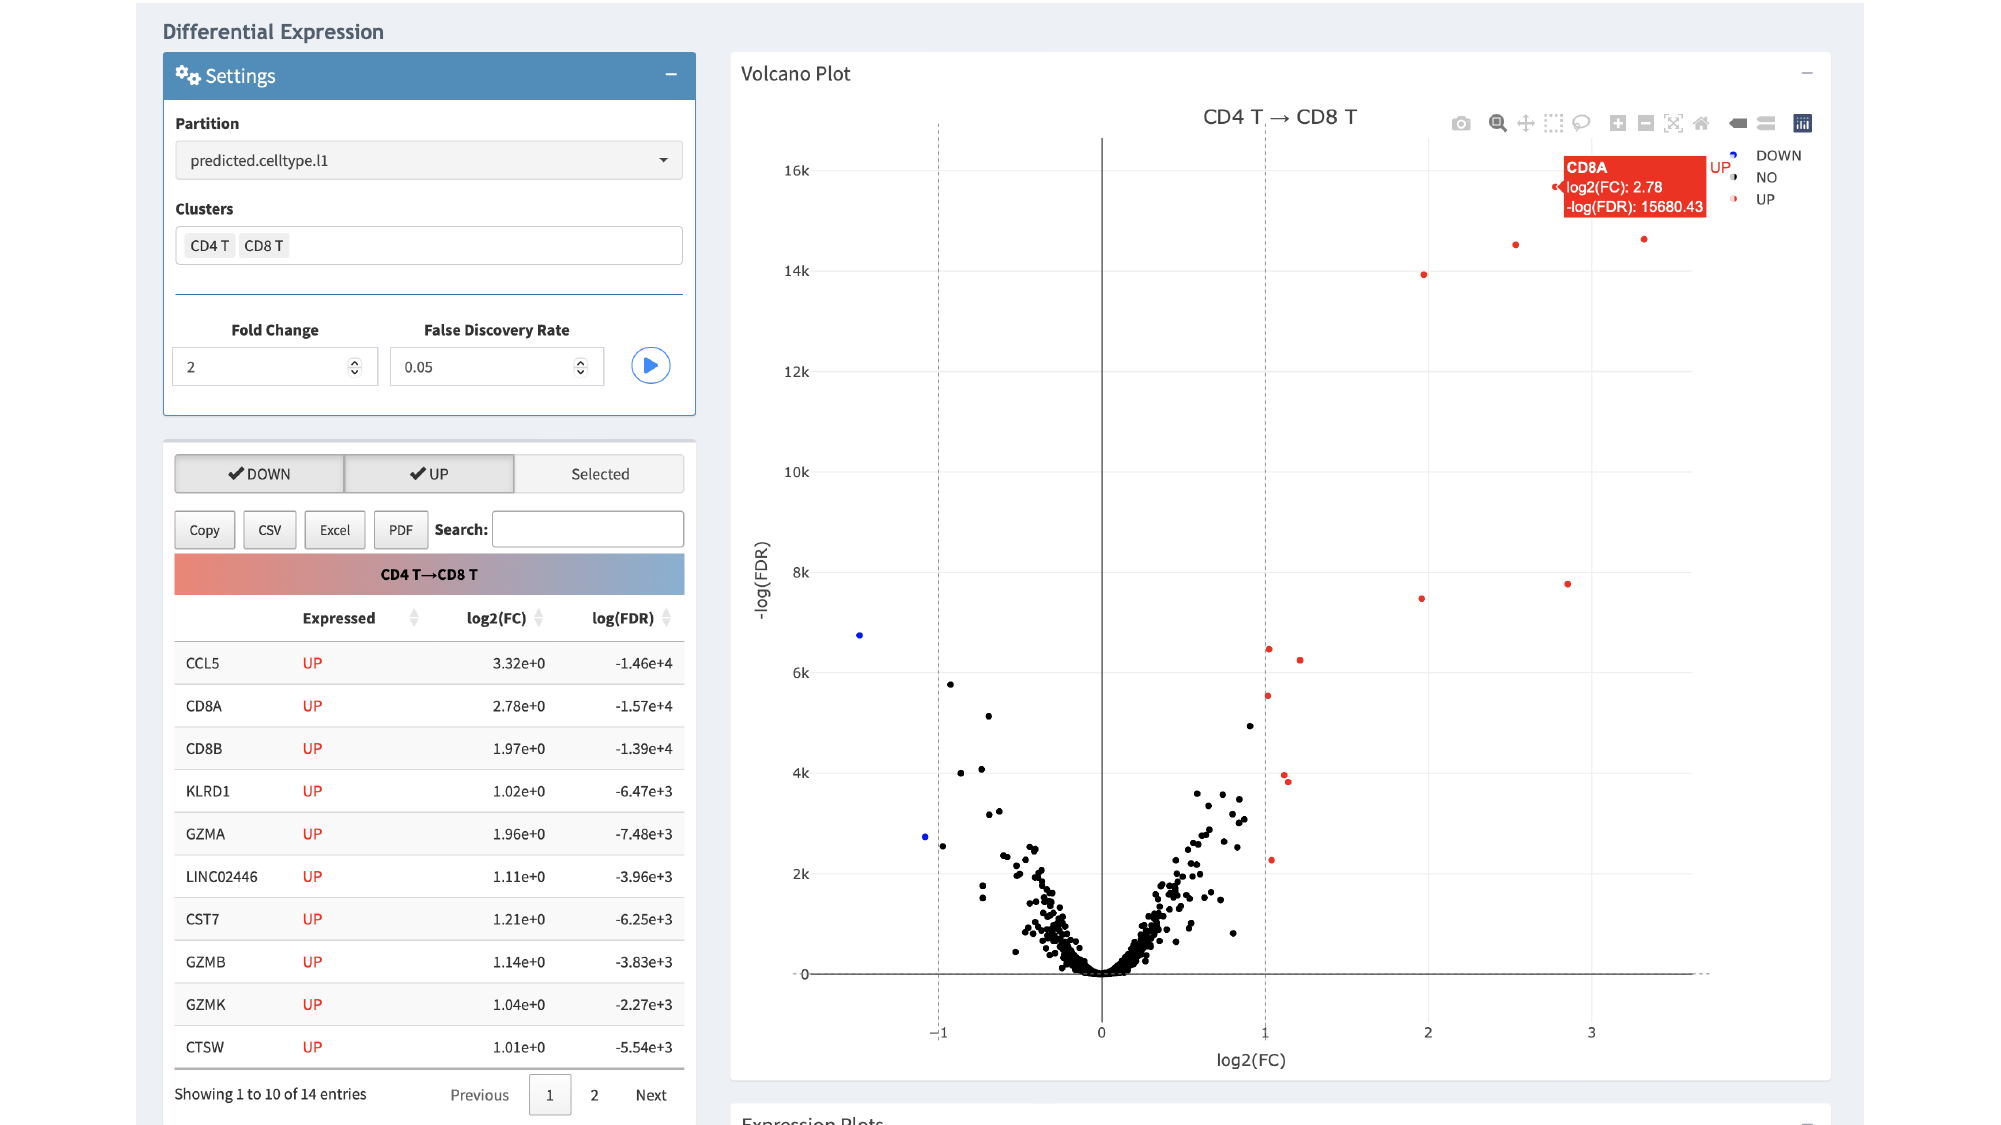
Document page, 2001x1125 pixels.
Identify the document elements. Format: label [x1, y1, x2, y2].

picture [136, 3, 1864, 1125]
